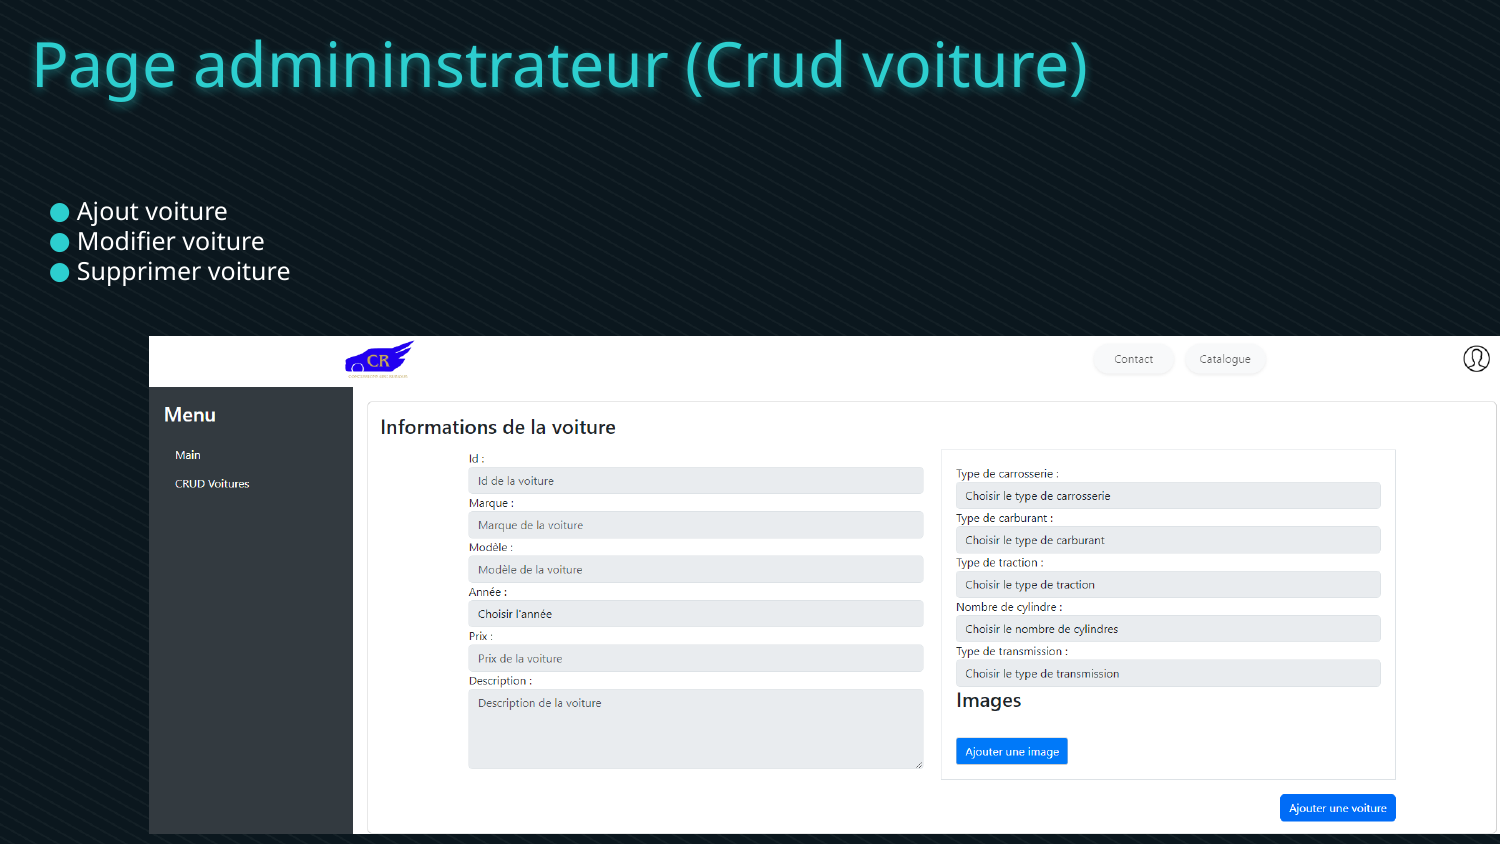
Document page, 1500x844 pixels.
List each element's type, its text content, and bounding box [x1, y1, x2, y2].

title Page admininstrateur (Crud voiture) [16, 20, 1401, 115]
picture [149, 335, 1500, 834]
list Ajout voiture Modifier voiture Supprimer voiture [33, 180, 504, 348]
